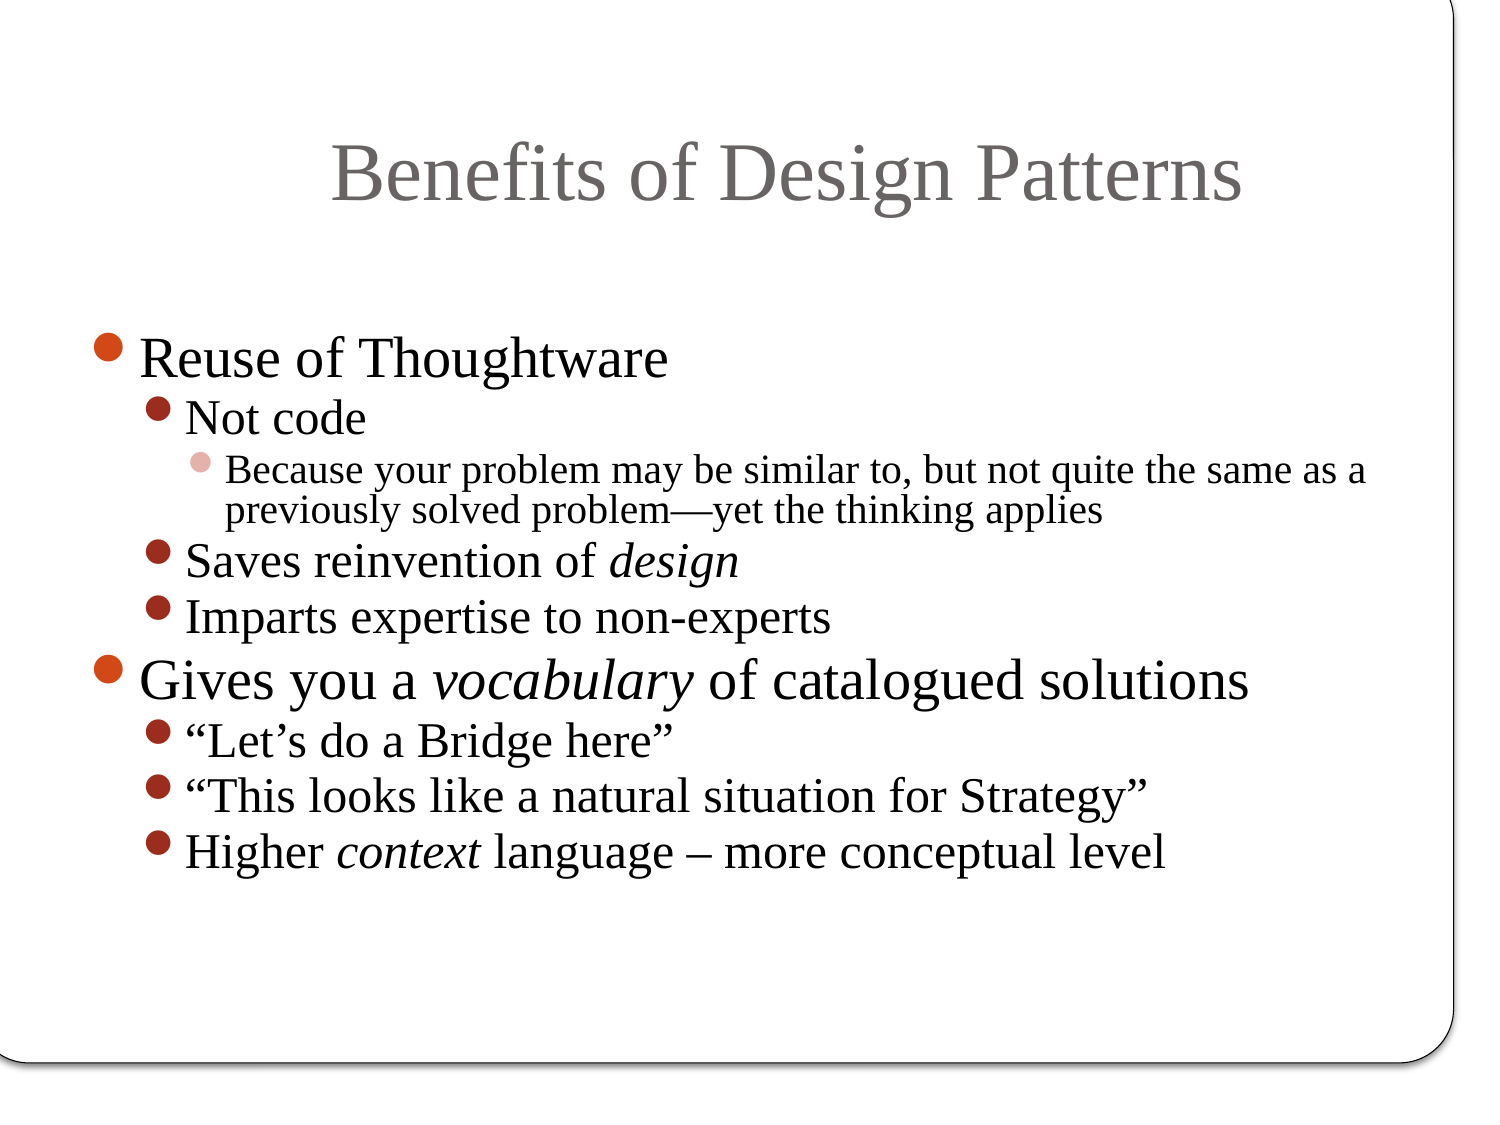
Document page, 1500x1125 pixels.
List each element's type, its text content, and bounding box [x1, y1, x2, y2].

list Reuse of Thoughtware Not code Because your problem may be similar to, but not quite the same as a previously solved problem—yet the thinking applies Saves reinvention of design Imparts expertise to non-experts Gives you a vocabulary of catalogued solutions “Let’s do a Bridge here” “This looks like a natural situation for Strategy” Higher context language – more conceptual level [75, 324, 1425, 988]
title Benefits of Design Patterns [150, 45, 1425, 233]
